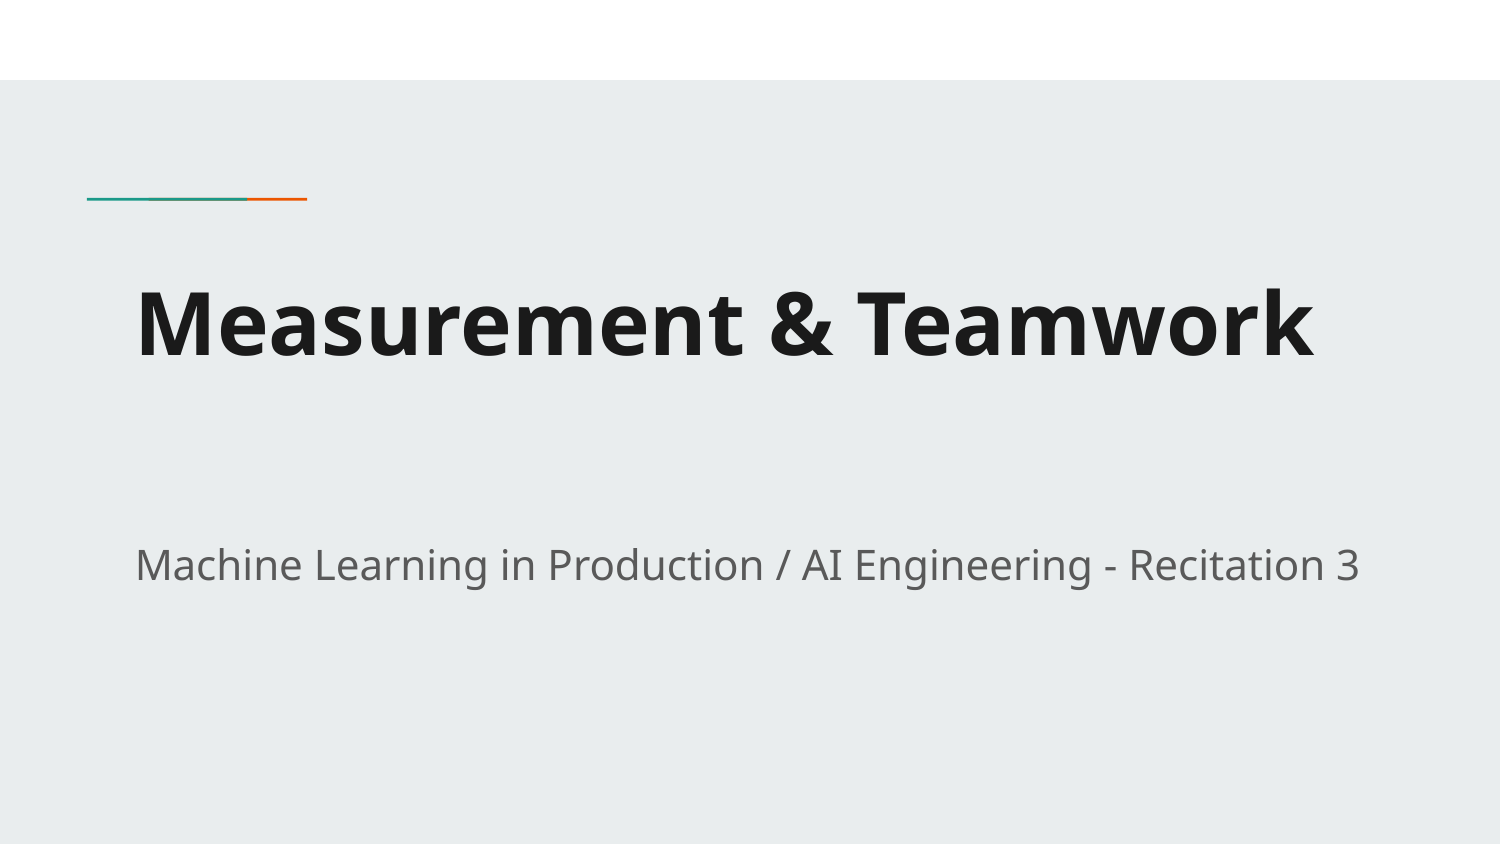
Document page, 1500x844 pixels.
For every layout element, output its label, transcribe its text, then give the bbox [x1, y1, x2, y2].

title Measurement & Teamwork [119, 247, 1500, 521]
subtitle Machine Learning in Production / AI Engineering - Recitation 3 [119, 520, 1381, 610]
